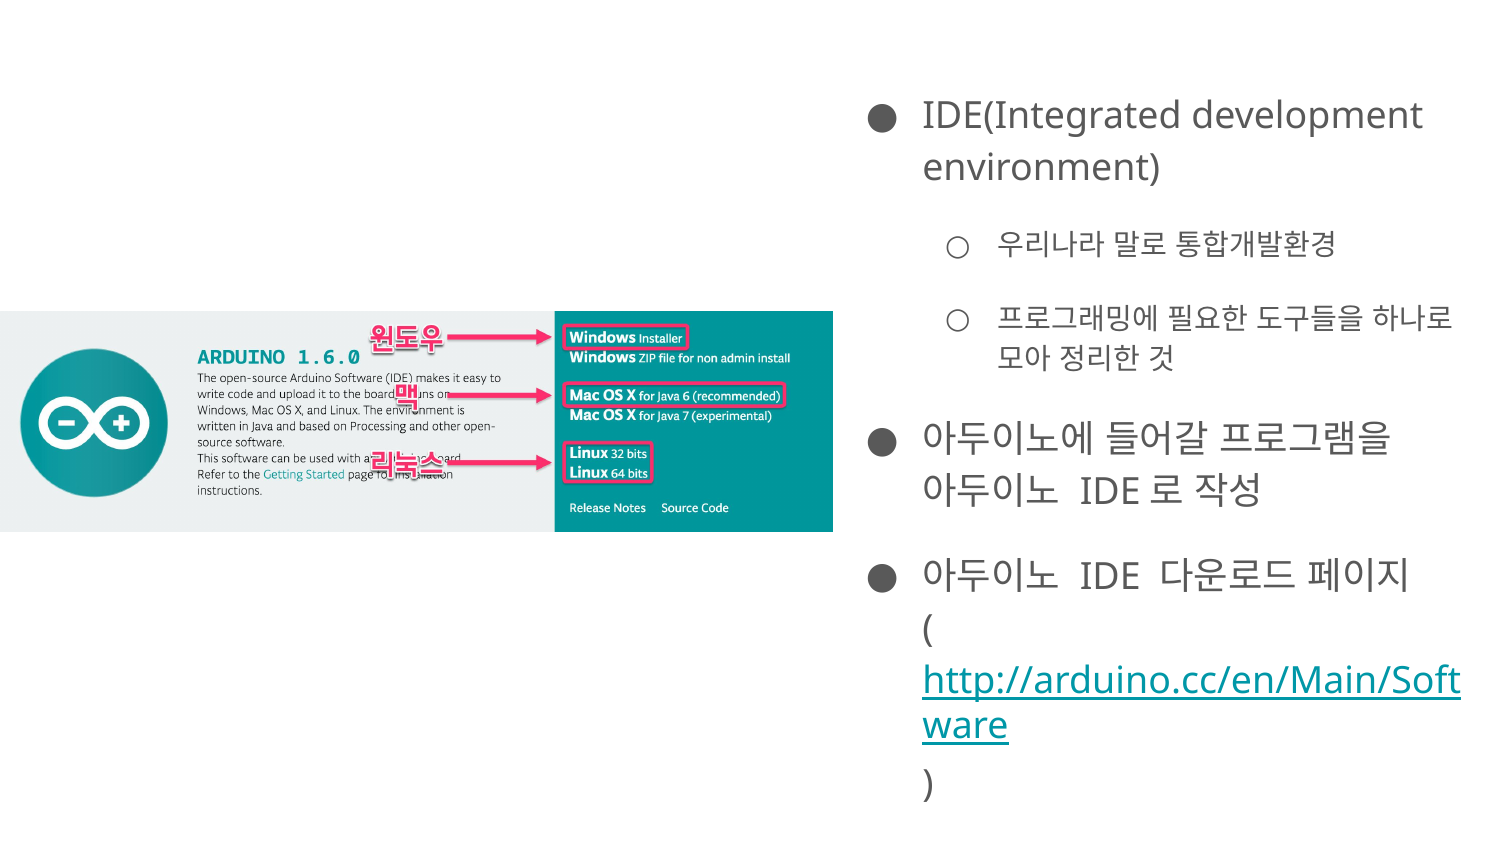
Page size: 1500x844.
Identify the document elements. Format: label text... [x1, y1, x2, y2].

picture [0, 311, 833, 532]
list IDE(Integrated development environment) 우리나라 말로 통합개발환경 프로그래밍에 필요한 도구들을 하나로 모아 정리한 것 아두이노에 들어갈 프로그램을 아두이노 IDE로 작성 아두이노 IDE 다운로드 페이지 (http://arduino.cc/en/Main/Software) [832, 0, 1500, 844]
